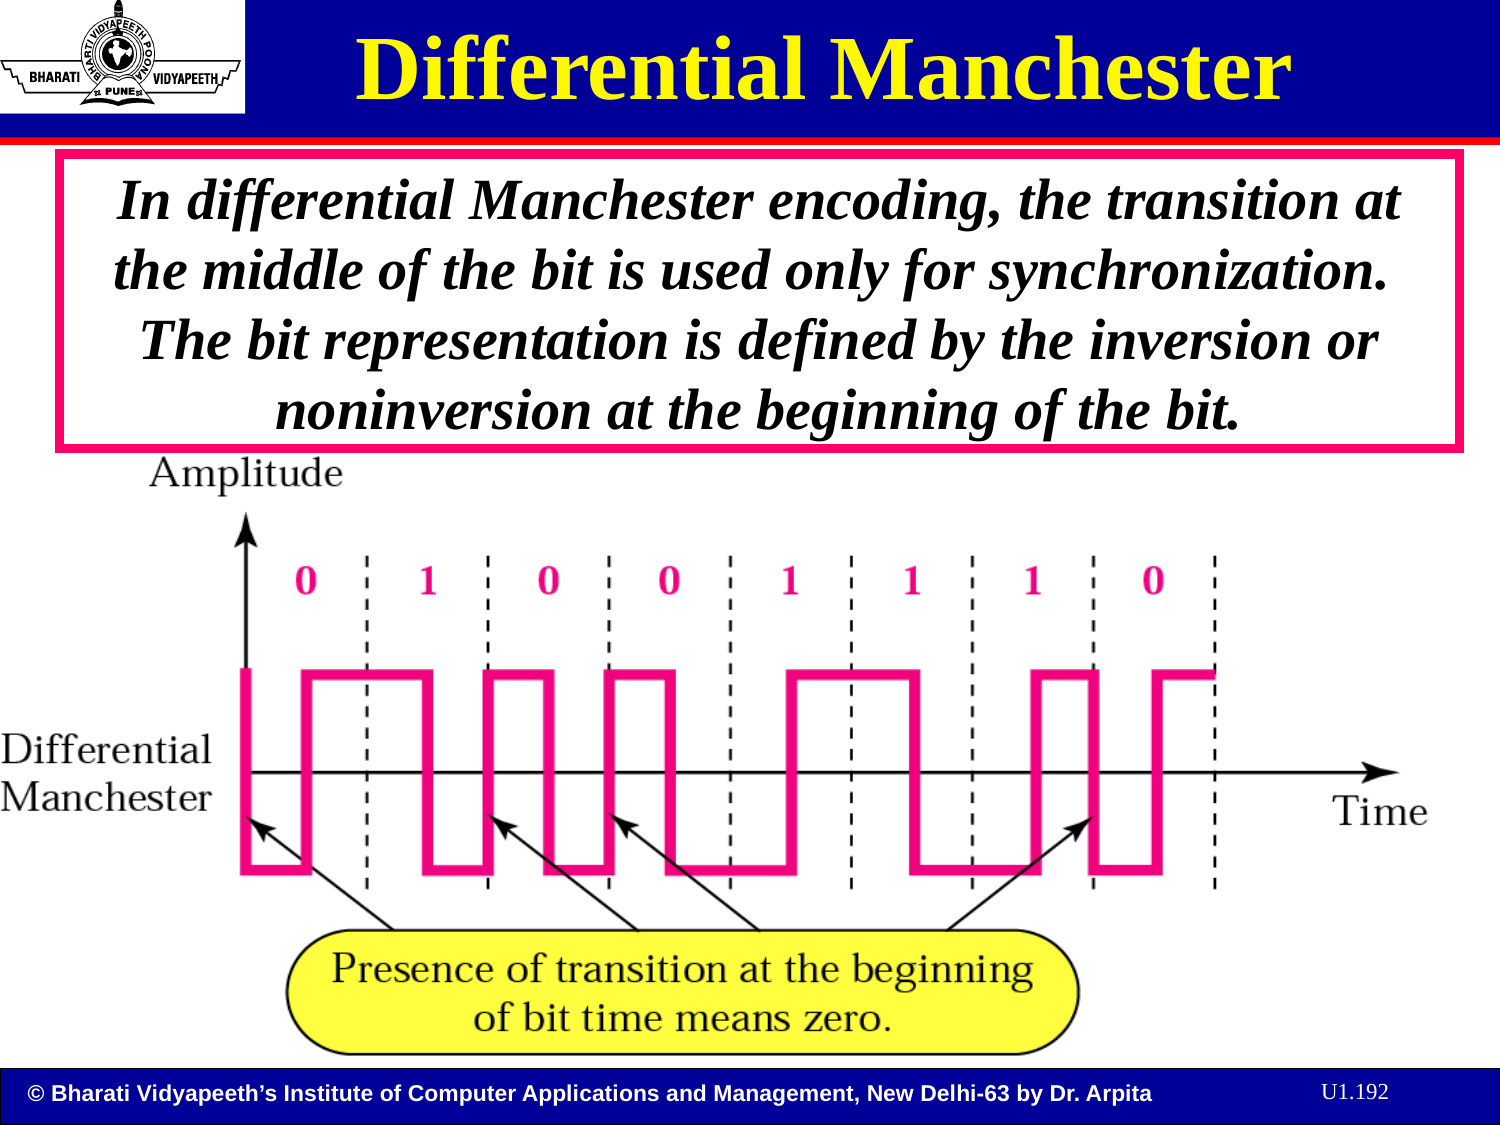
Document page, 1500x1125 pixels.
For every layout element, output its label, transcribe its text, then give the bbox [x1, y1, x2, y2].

title Differential Manchester [150, 0, 1500, 188]
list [0, 449, 1429, 1066]
text_box In differential Manchester encoding, the transition at the middle of the bit is used only for synchronization. The bit representation is defined by the inversion or noninversion at the beginning of the bit. [59, 153, 1460, 449]
picture [0, 0, 150, 106]
